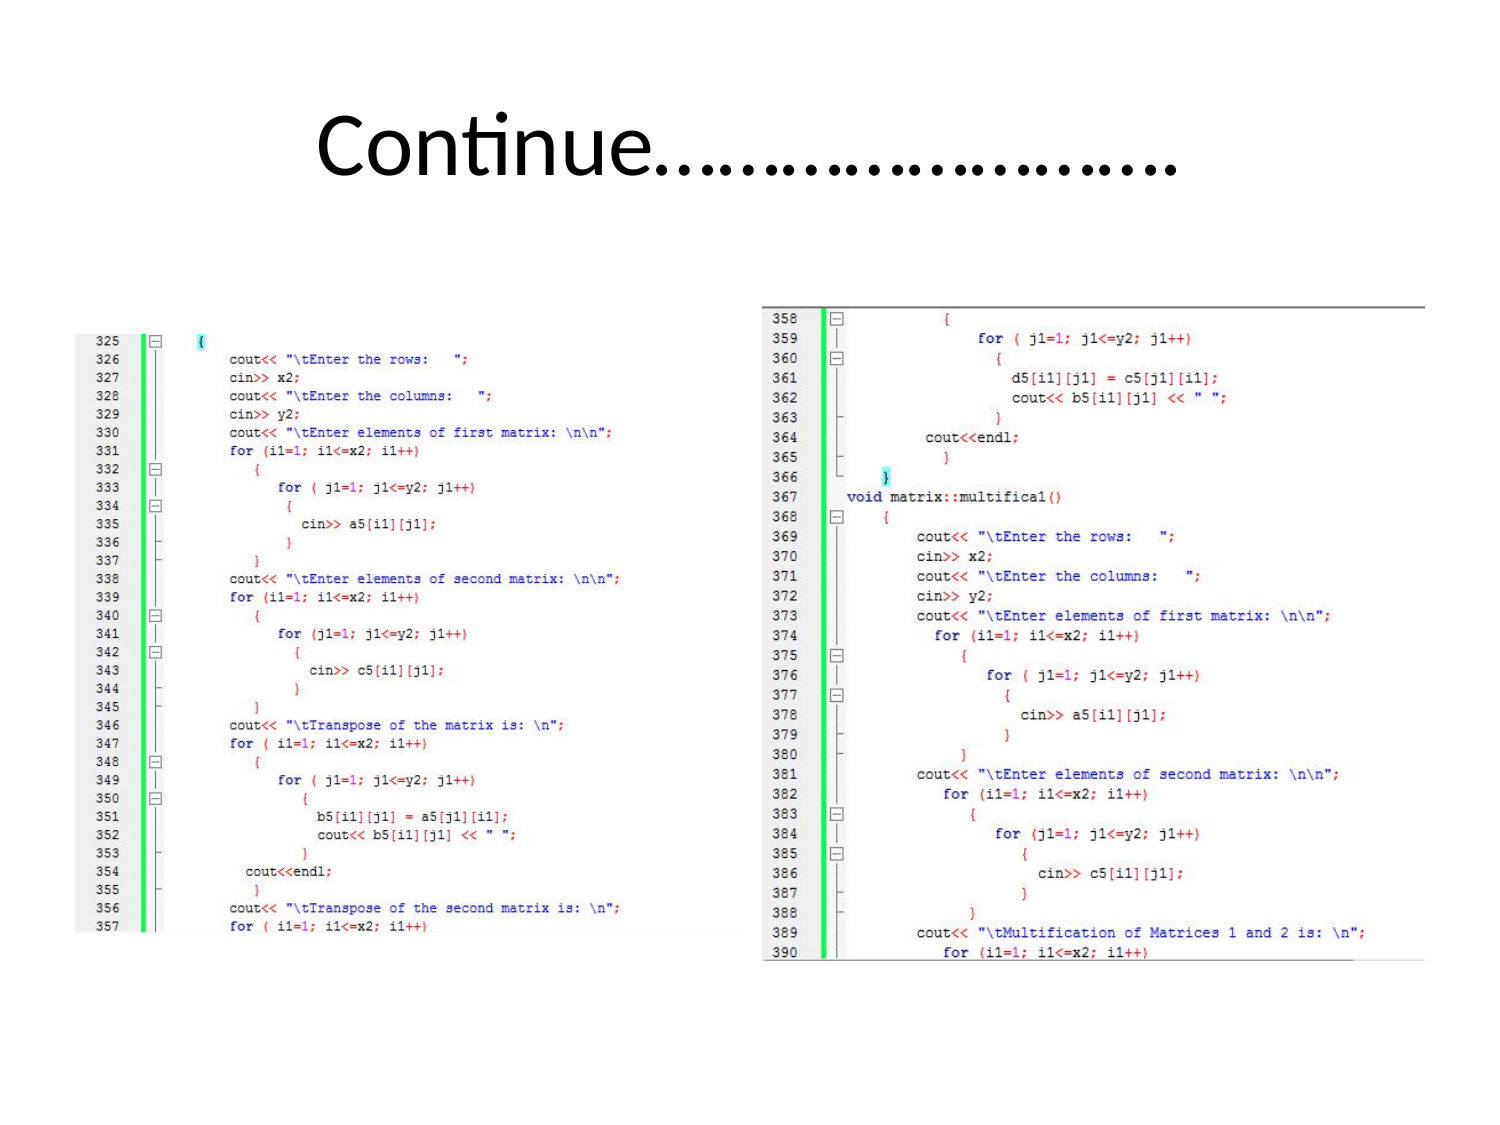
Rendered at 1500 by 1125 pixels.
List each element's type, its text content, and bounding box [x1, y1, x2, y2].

title Continue……………………. [75, 45, 1425, 233]
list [74, 334, 738, 934]
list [762, 306, 1426, 961]
